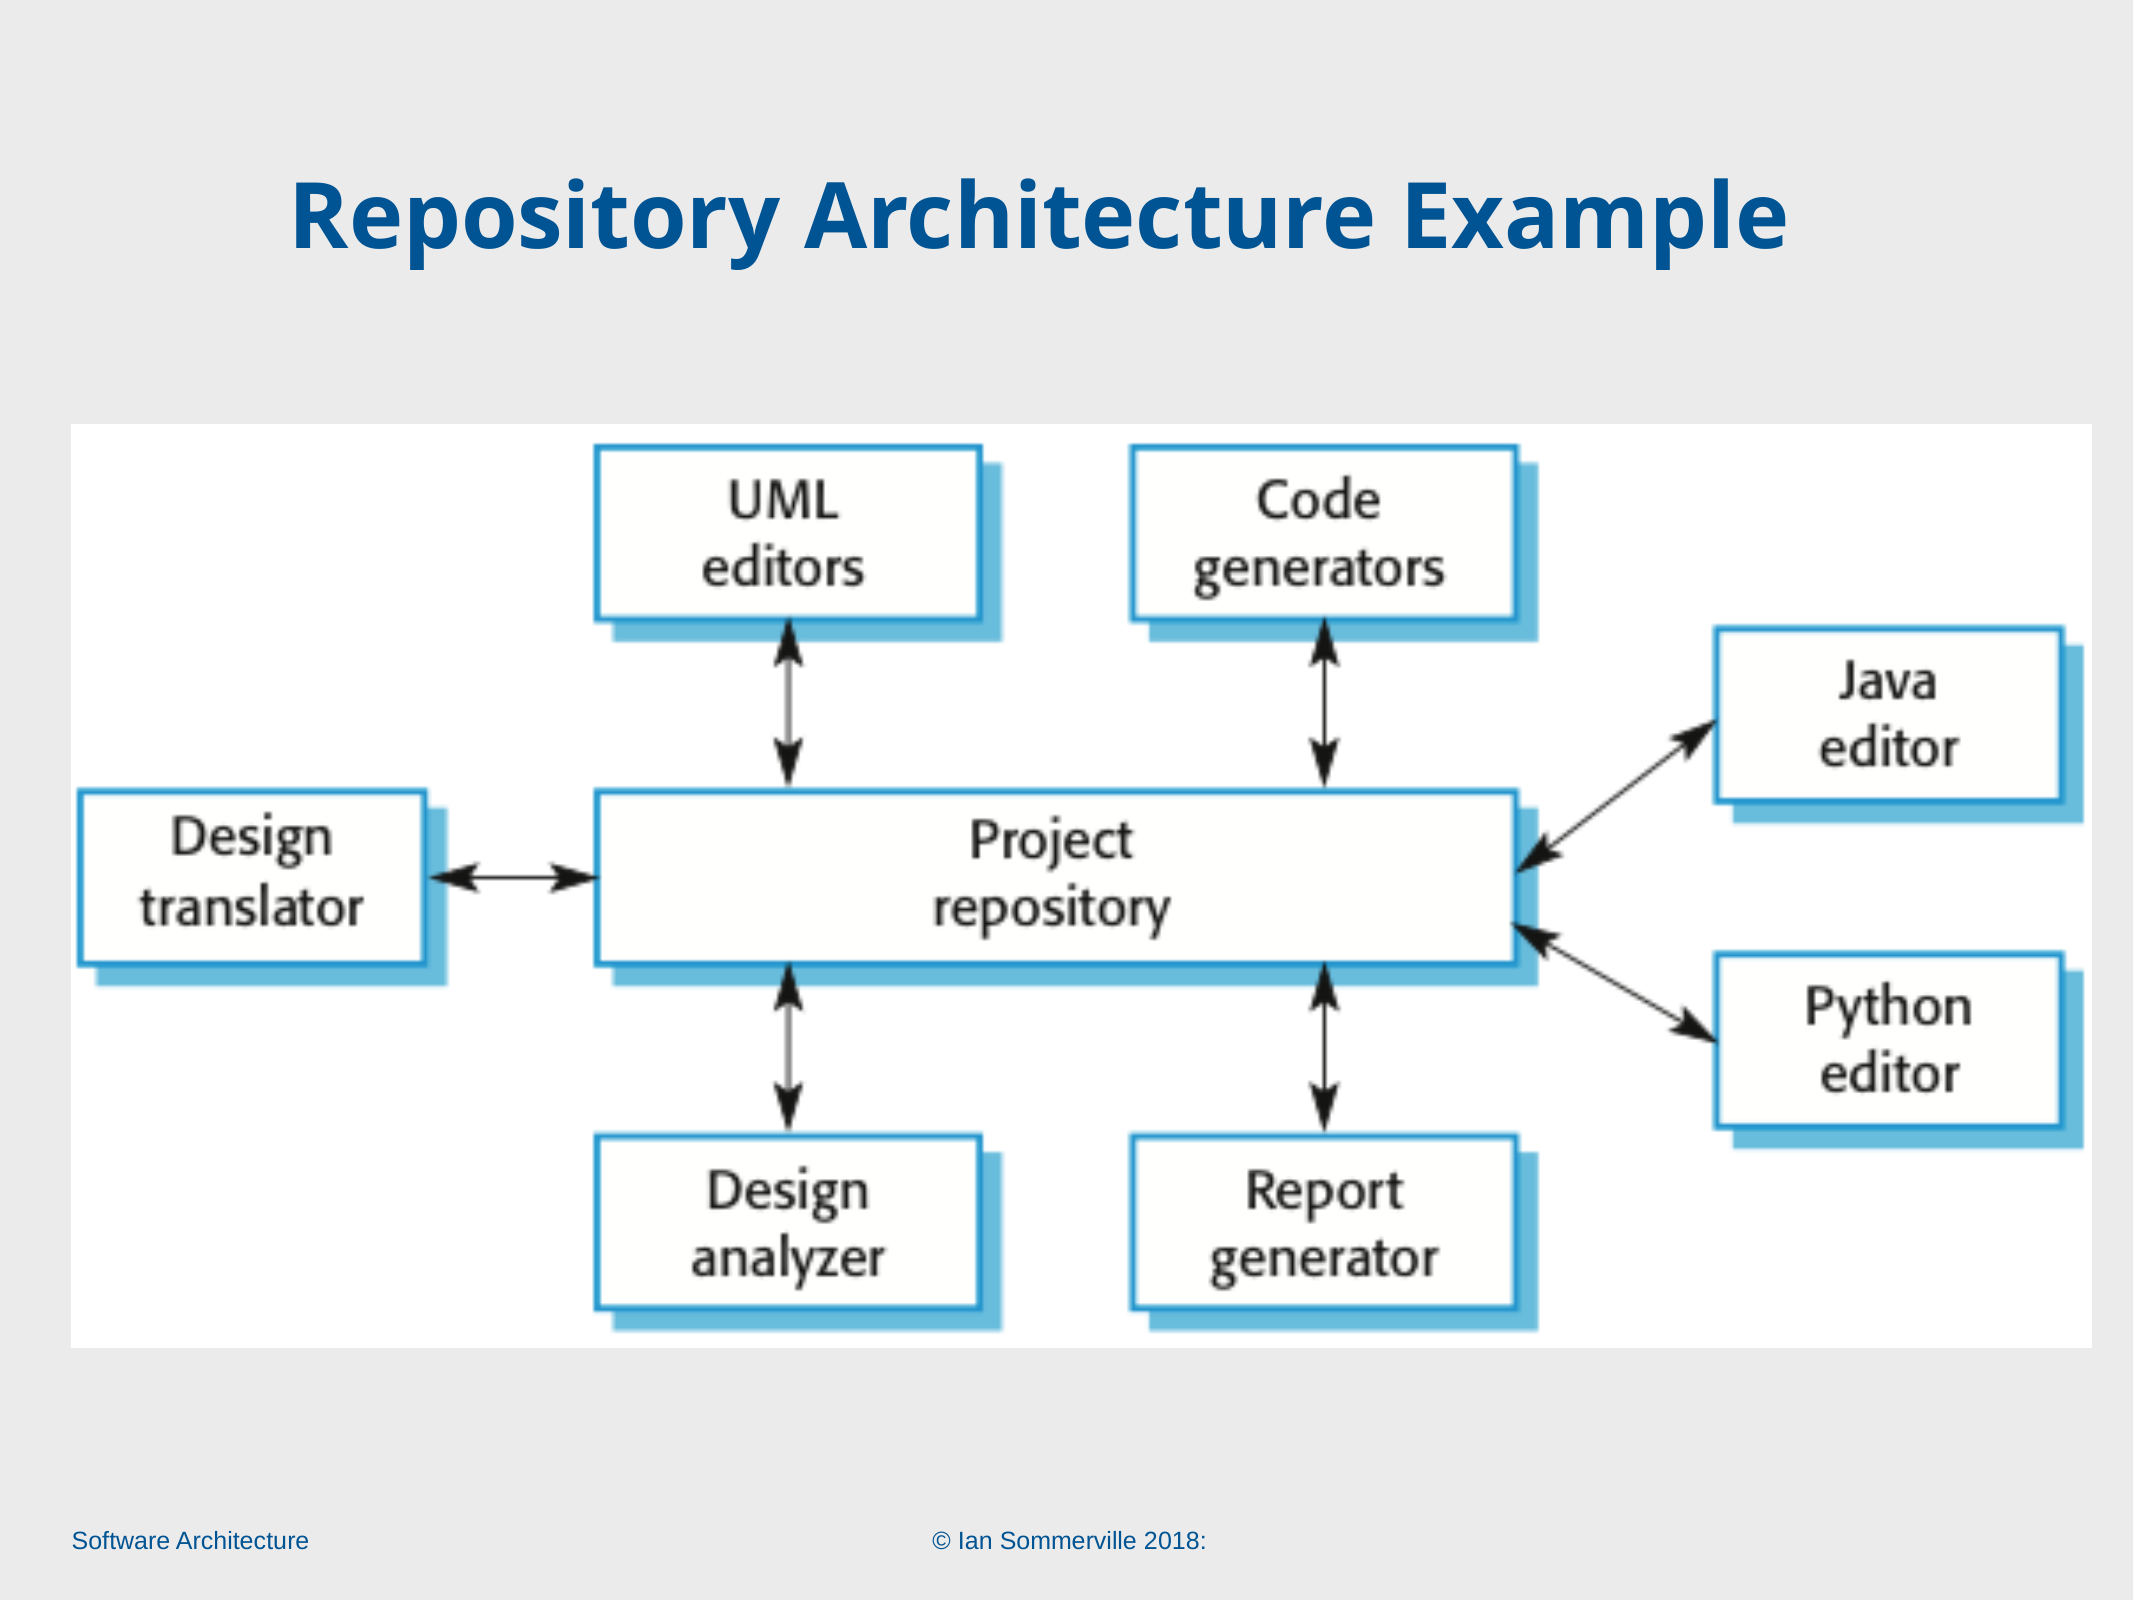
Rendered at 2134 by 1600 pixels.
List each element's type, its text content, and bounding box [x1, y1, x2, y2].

picture [71, 424, 2092, 1349]
title Repository Architecture Example [233, 154, 1842, 414]
